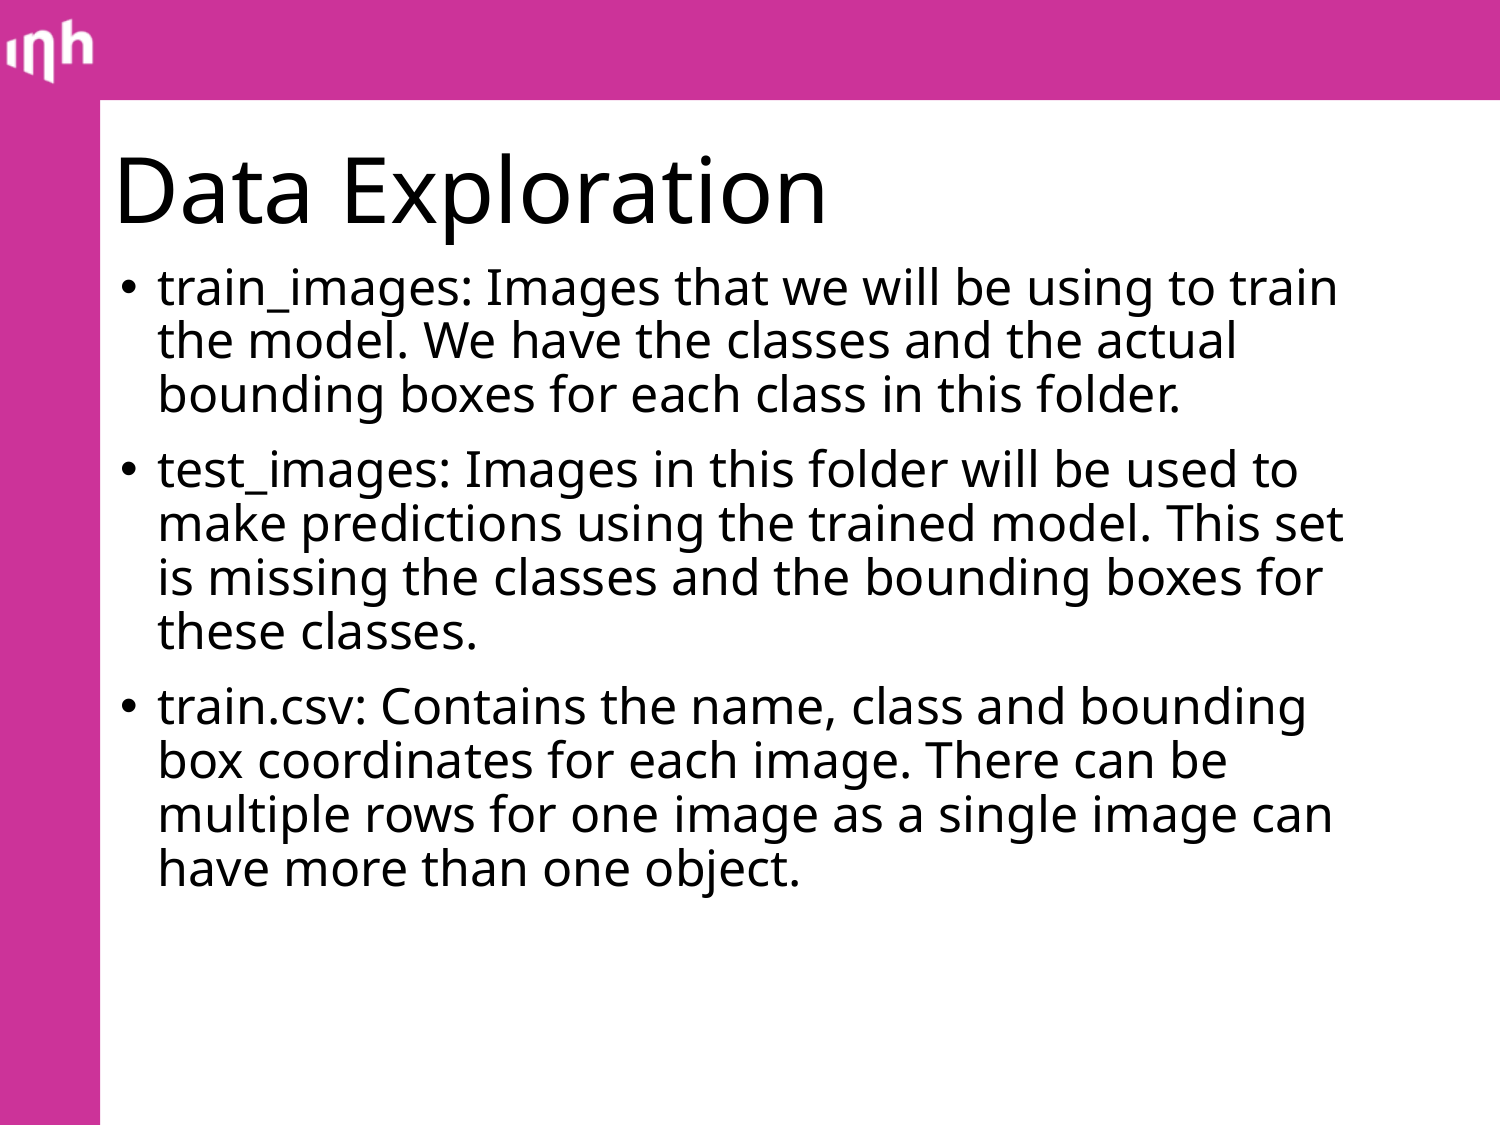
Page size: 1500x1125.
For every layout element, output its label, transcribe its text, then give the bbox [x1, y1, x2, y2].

title Data Exploration [112, 99, 1388, 288]
subtitle train_images: Images that we will be using to train the model. We have the classes and the actual bounding boxes for each class in this folder. test_images: Images in this folder will be used to make predictions using the trained model. This set is missing the classes and the bounding boxes for these classes. train.csv: Contains the name, class and bounding box coordinates for each image. There can be multiple rows for one image as a single image can have more than one object. [120, 485, 1396, 674]
picture [0, 1, 101, 102]
